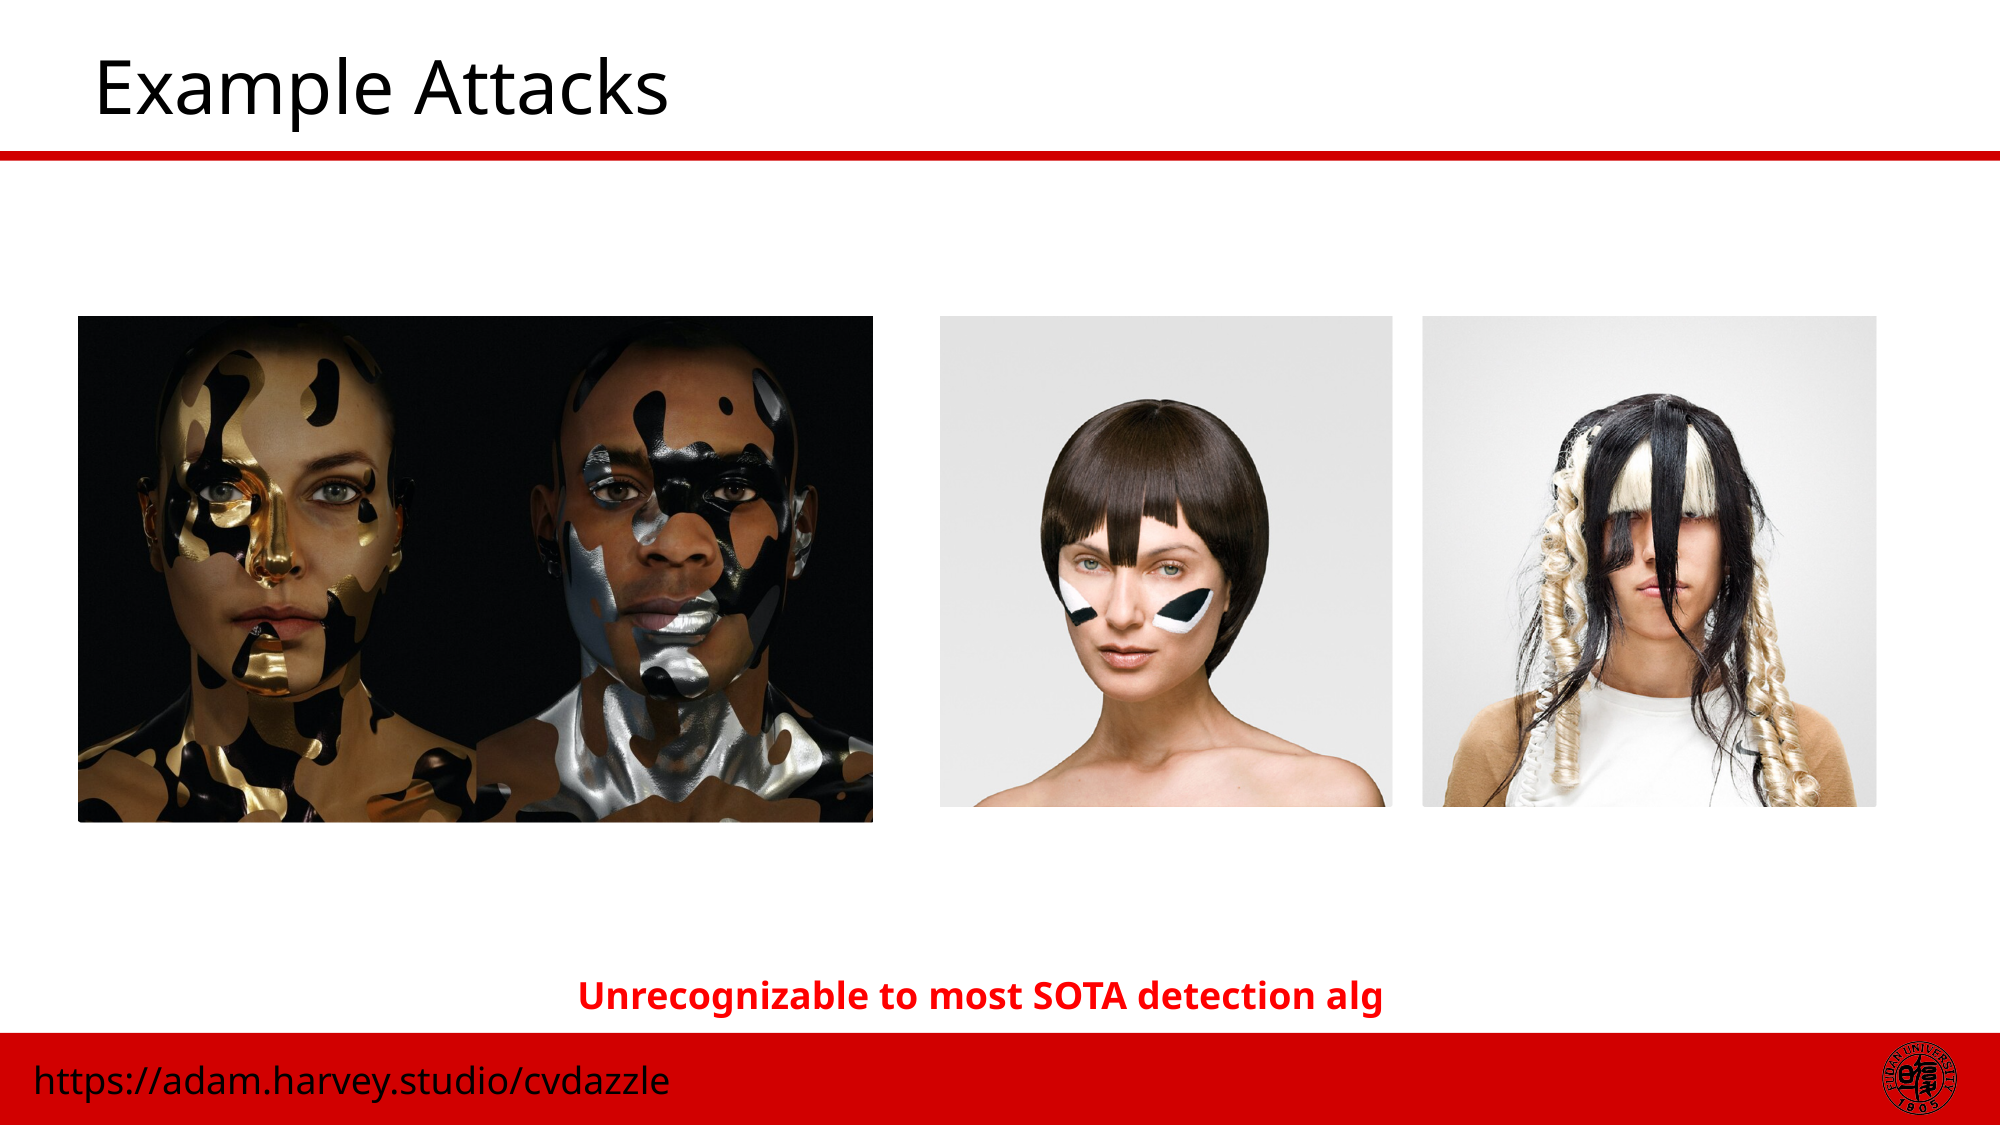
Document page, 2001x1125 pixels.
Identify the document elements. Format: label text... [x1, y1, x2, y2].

picture [78, 316, 873, 824]
text_box Unrecognizable to most SOTA detection alg [405, 964, 1567, 1025]
text_box https://adam.harvey.studio/cvdazzle [18, 1049, 1331, 1109]
picture [940, 316, 1878, 808]
title Example Attacks [78, 43, 1520, 138]
